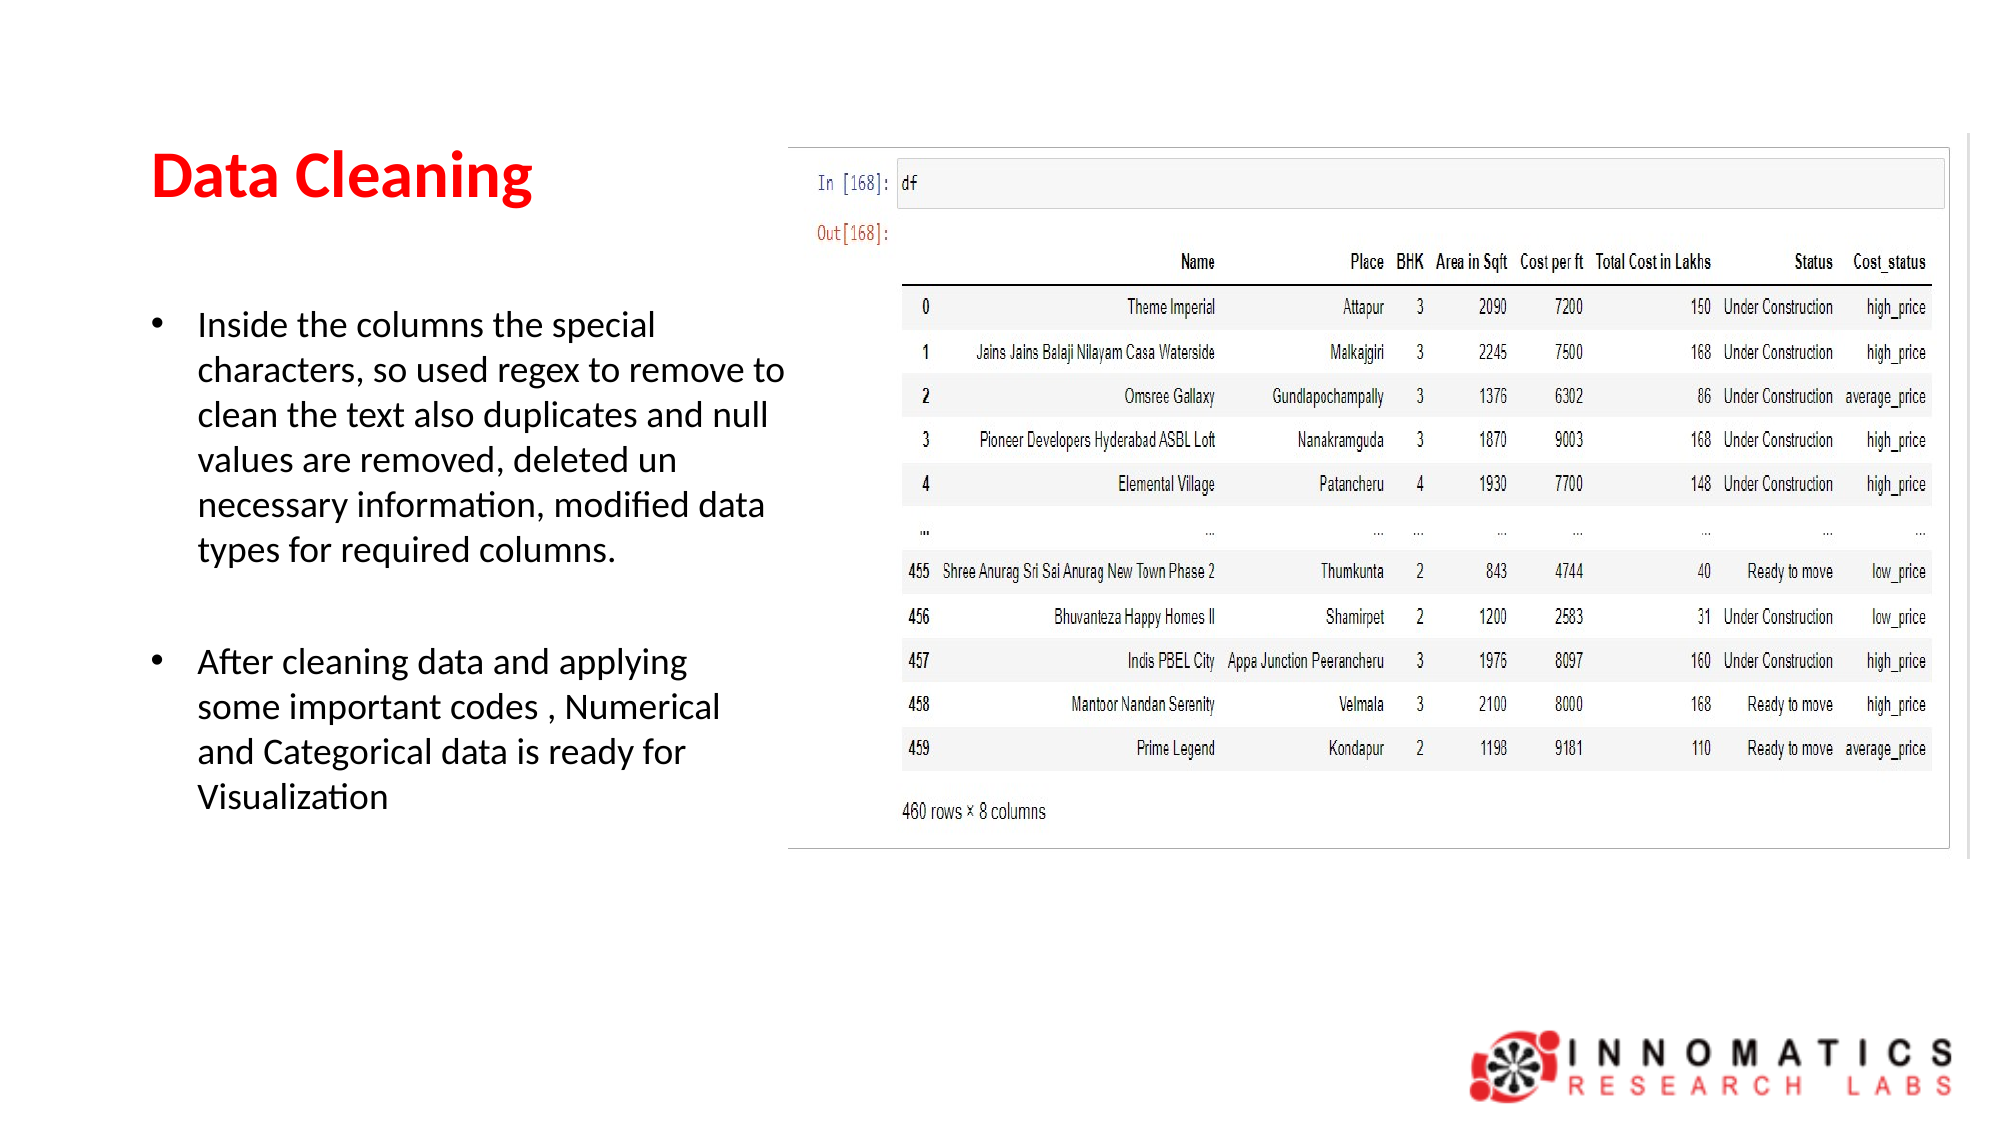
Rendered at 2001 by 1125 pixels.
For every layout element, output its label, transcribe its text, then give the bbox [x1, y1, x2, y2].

picture [787, 133, 1970, 859]
picture [1445, 1014, 1975, 1125]
text_box Inside the columns the special characters, so used regex to remove to clean the text also duplicates and null values are removed, deleted un necessary information, modified data types for required columns. [136, 292, 782, 578]
text_box After cleaning data and applying some important codes , Numerical and Categorical data is ready for Visualization [135, 629, 742, 825]
title Data Cleaning [136, 133, 785, 219]
